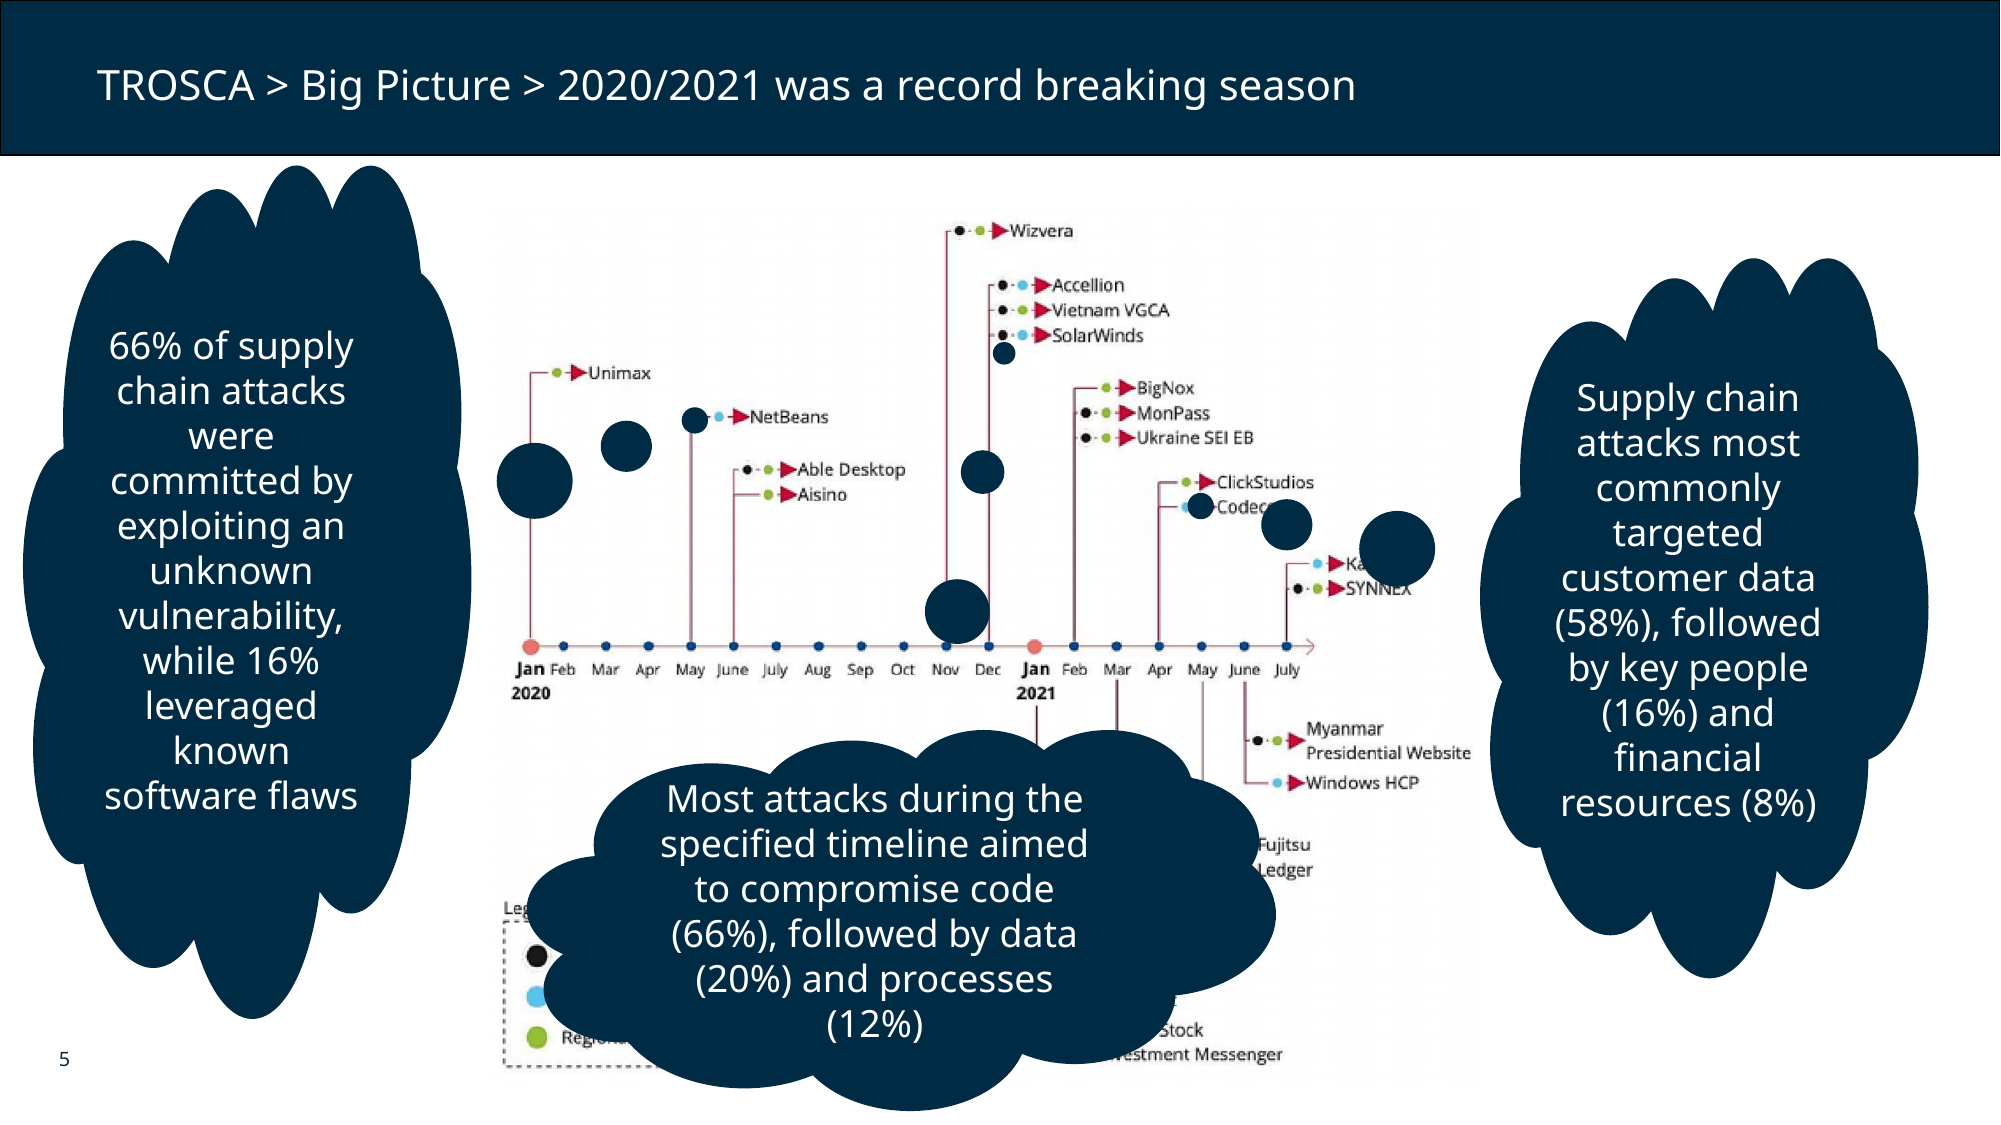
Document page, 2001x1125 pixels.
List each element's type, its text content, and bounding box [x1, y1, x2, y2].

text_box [0, 0, 2000, 156]
text_box Supply chain attacks most commonly targeted customer data (58%), followed by key people (16%) and financial resources (8%) [1564, 257, 1929, 979]
picture [436, 200, 1564, 1085]
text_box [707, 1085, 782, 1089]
text_box 66% of supply chain attacks were committed by exploiting an unknown vulnerability, while 16% leveraged known software flaws [22, 165, 436, 1020]
text_box Most attacks during the specified timeline aimed to compromise code (66%), followed by data (20%) and processes (12%) [823, 1085, 997, 1112]
